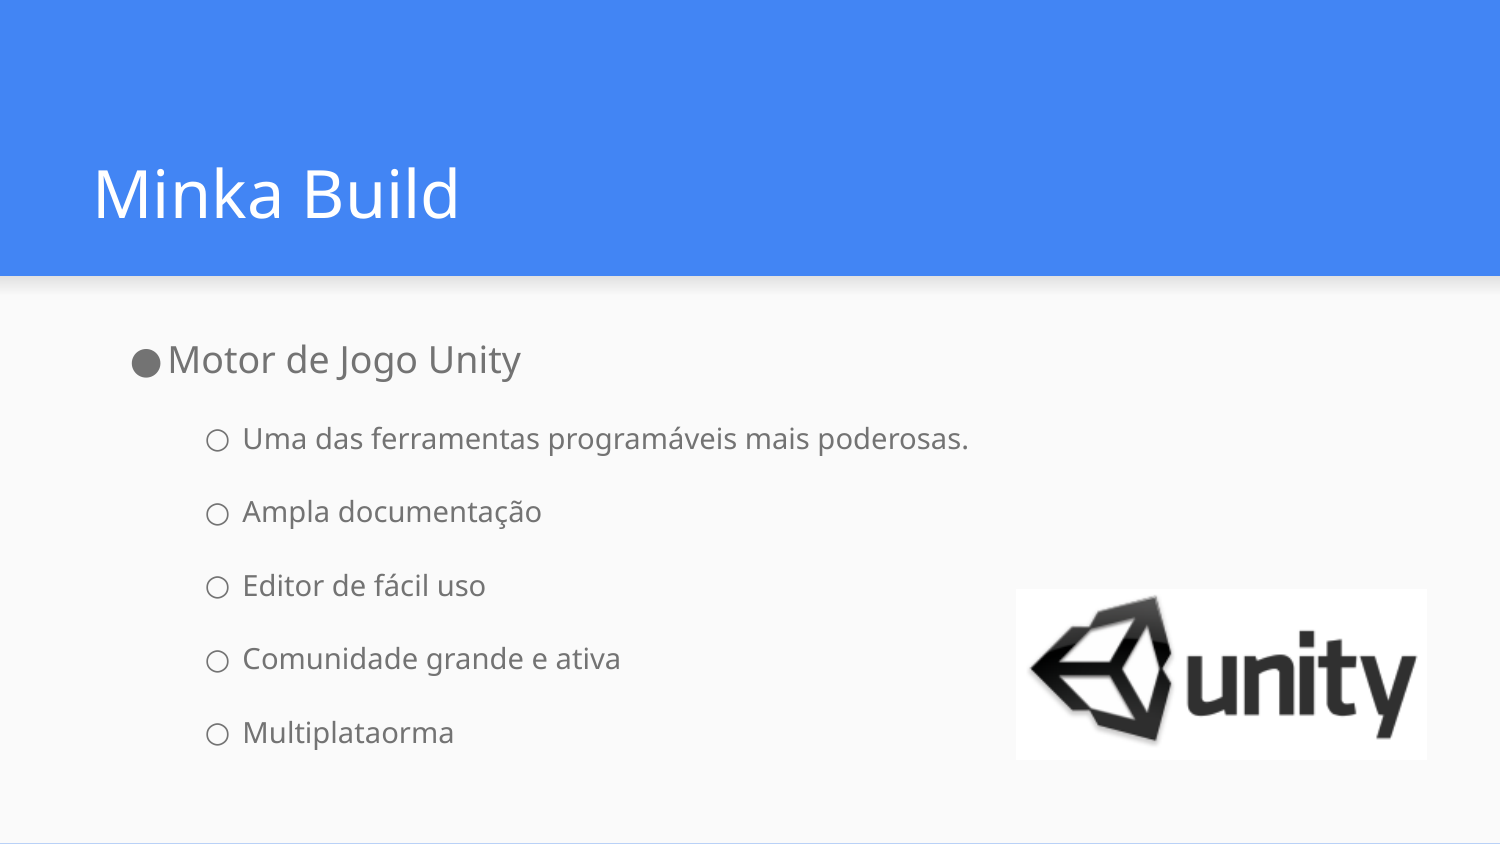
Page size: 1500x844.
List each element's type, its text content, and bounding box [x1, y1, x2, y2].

picture [1016, 588, 1427, 760]
list Motor de Jogo Unity Uma das ferramentas programáveis mais poderosas. Ampla documentação Editor de fácil uso Comunidade grande e ativa Multiplataorma [77, 314, 1427, 760]
title Minka Build [77, 121, 1427, 248]
